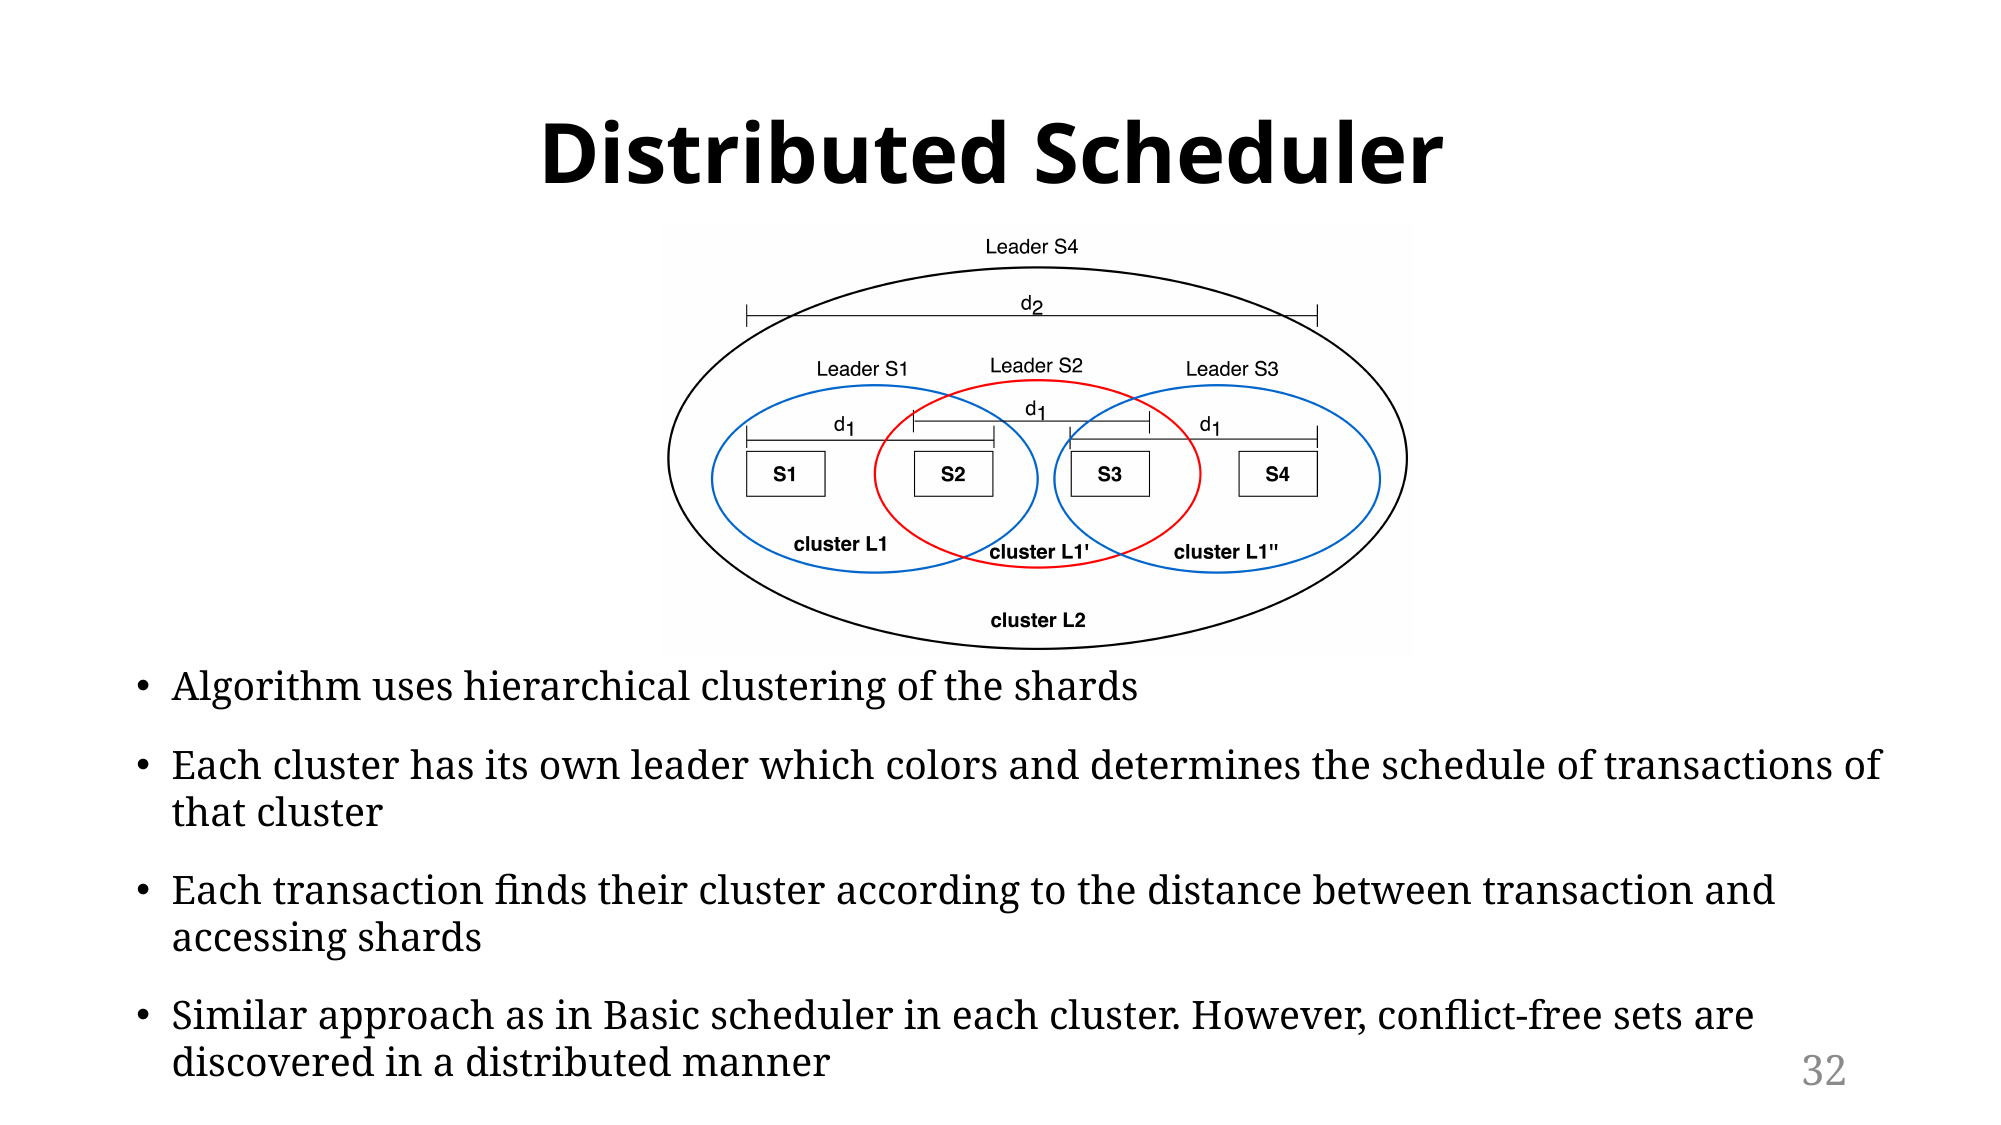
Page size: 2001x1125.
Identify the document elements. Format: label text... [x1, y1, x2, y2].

picture [661, 223, 1413, 655]
list Algorithm uses hierarchical clustering of the shards Each cluster has its own leader which colors and determines the schedule of transactions of that cluster Each transaction finds their cluster according to the distance between transaction and accessing shards Similar approach as in Basic scheduler in each cluster. However, conflict-free sets are discovered in a distributed manner [121, 654, 1954, 1094]
slide_number 31 [1412, 1042, 1863, 1103]
title Distributed Scheduler [137, 48, 1863, 266]
